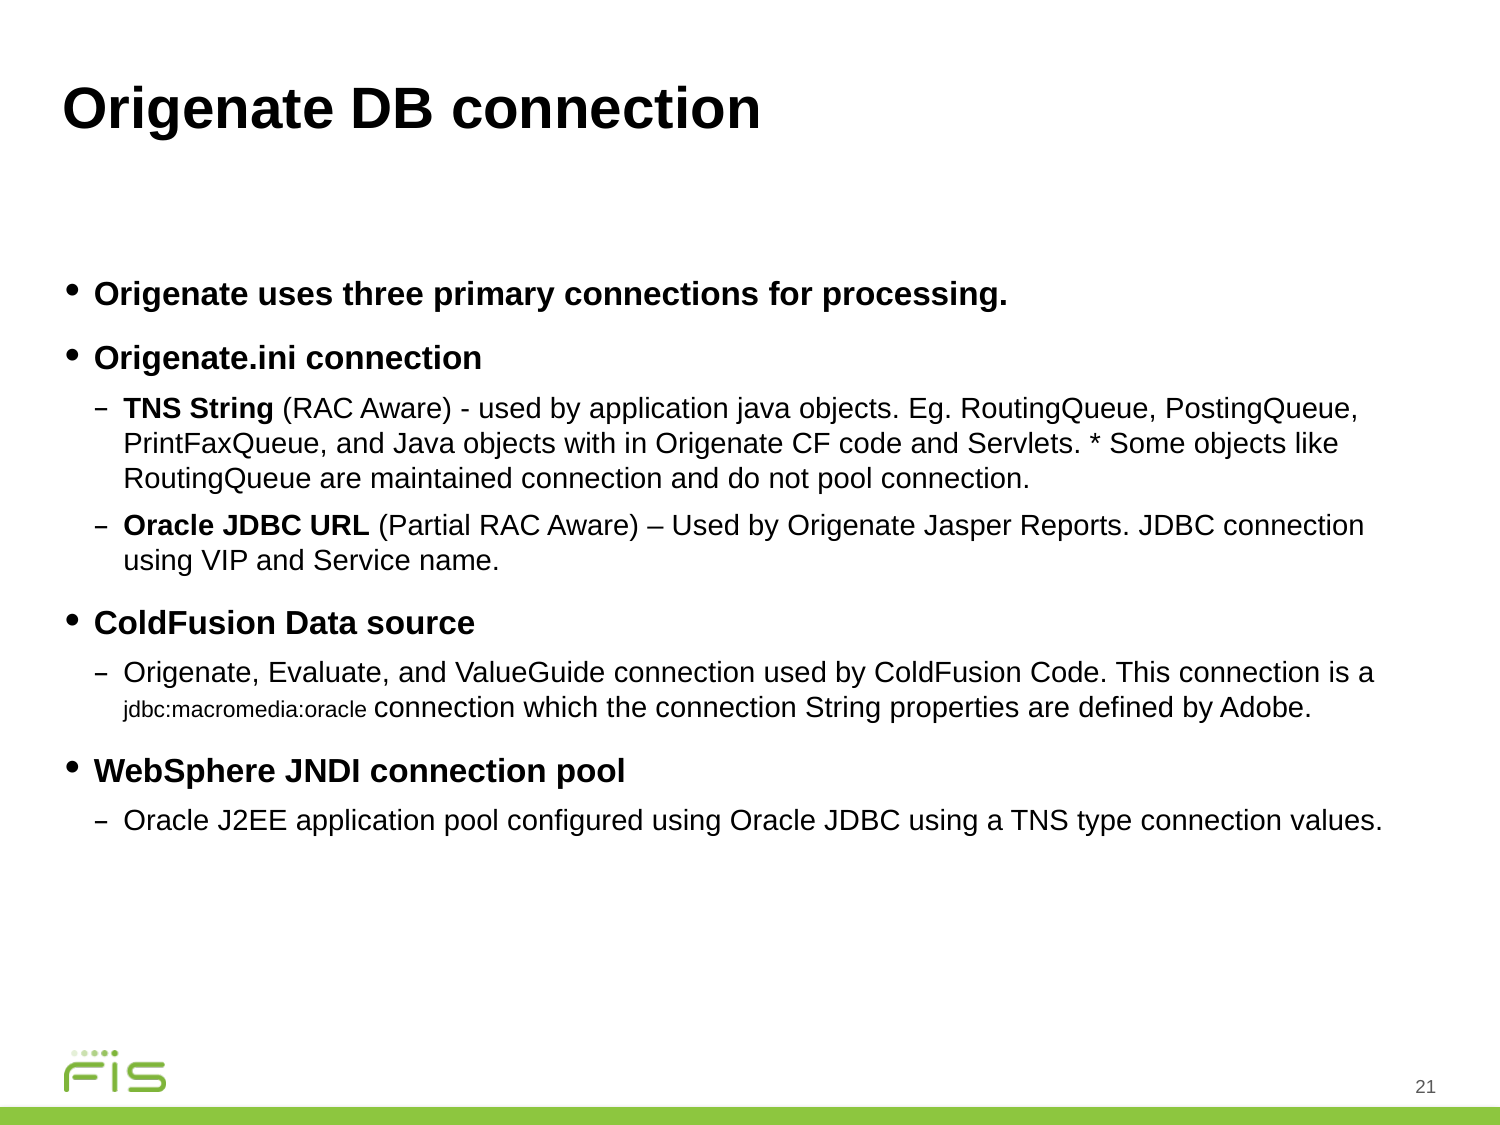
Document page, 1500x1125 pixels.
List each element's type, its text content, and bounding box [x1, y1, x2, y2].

title Origenate DB connection [62, 83, 1435, 255]
picture [64, 1050, 166, 1092]
list Origenate uses three primary connections for processing. Origenate.ini connection TNS String (RAC Aware) - used by application java objects. Eg. RoutingQueue, PostingQueue, PrintFaxQueue, and Java objects with in Origenate CF code and Servlets. * Some objects like RoutingQueue are maintained connection and do not pool connection. Oracle JDBC URL (Partial RAC Aware) – Used by Origenate Jasper Reports. JDBC connection using VIP and Service name. ColdFusion Data source Origenate, Evaluate, and ValueGuide connection used by ColdFusion Code. This connection is a jdbc:macromedia:oracle connection which the connection String properties are defined by Adobe. WebSphere JNDI connection pool Oracle J2EE application pool configured using Oracle JDBC using a TNS type connection values. [64, 271, 1435, 1012]
slide_number 21 [1359, 1071, 1437, 1101]
